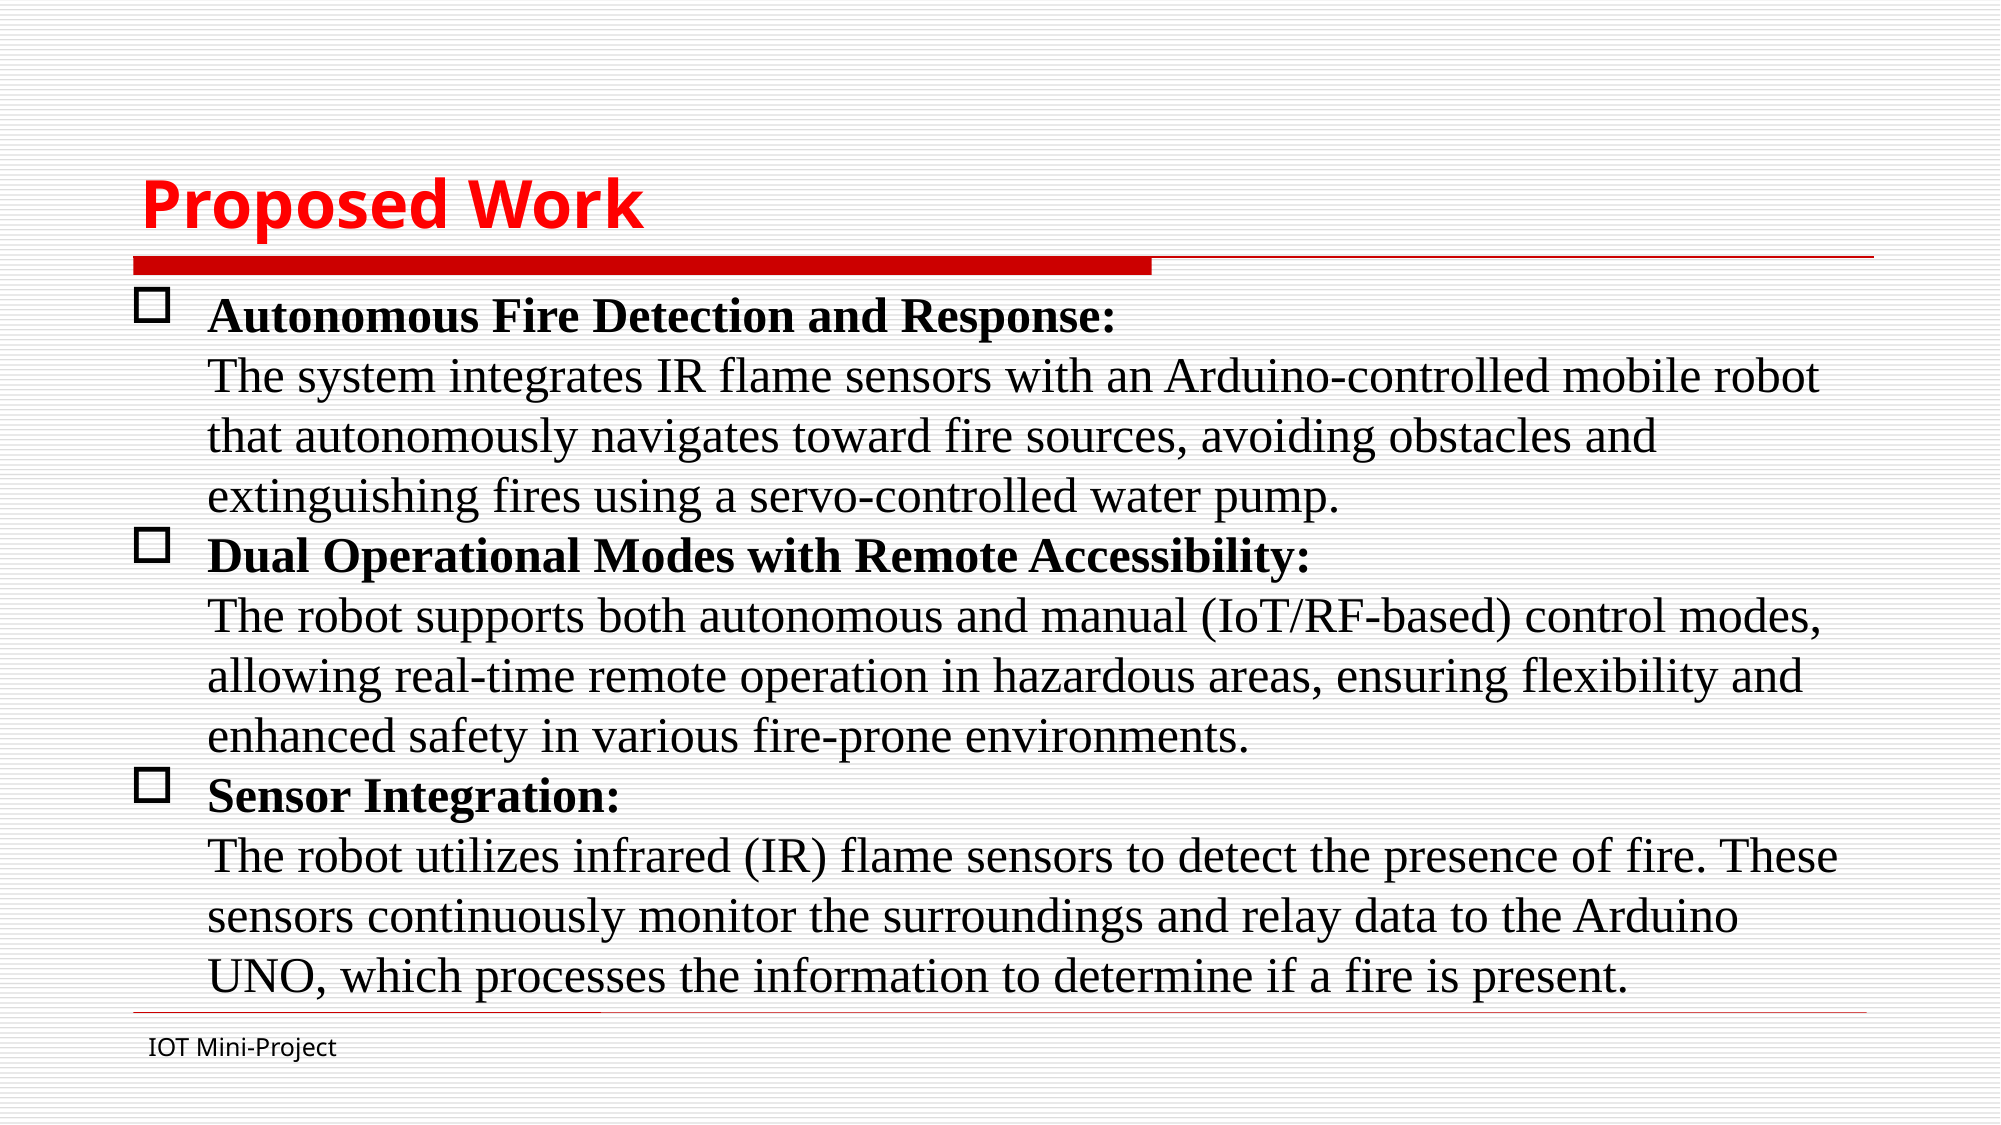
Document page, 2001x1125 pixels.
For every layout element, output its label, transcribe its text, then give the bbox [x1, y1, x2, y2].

list Autonomous Fire Detection and Response: The system integrates IR flame sensors with an Arduino-controlled mobile robot that autonomously navigates toward fire sources, avoiding obstacles and extinguishing fires using a servo-controlled water pump. Dual Operational Modes with Remote Accessibility: The robot supports both autonomous and manual (IoT/RF-based) control modes, allowing real-time remote operation in hazardous areas, ensuring flexibility and enhanced safety in various fire-prone environments. Sensor Integration: The robot utilizes infrared (IR) flame sensors to detect the presence of fire. These sensors continuously monitor the surroundings and relay data to the Arduino UNO, which processes the information to determine if a fire is present. [114, 274, 1867, 1045]
slide_number IOT Mini-Project [133, 1045, 567, 1103]
picture [0, 0, 2001, 1125]
title Proposed Work [125, 50, 1876, 250]
